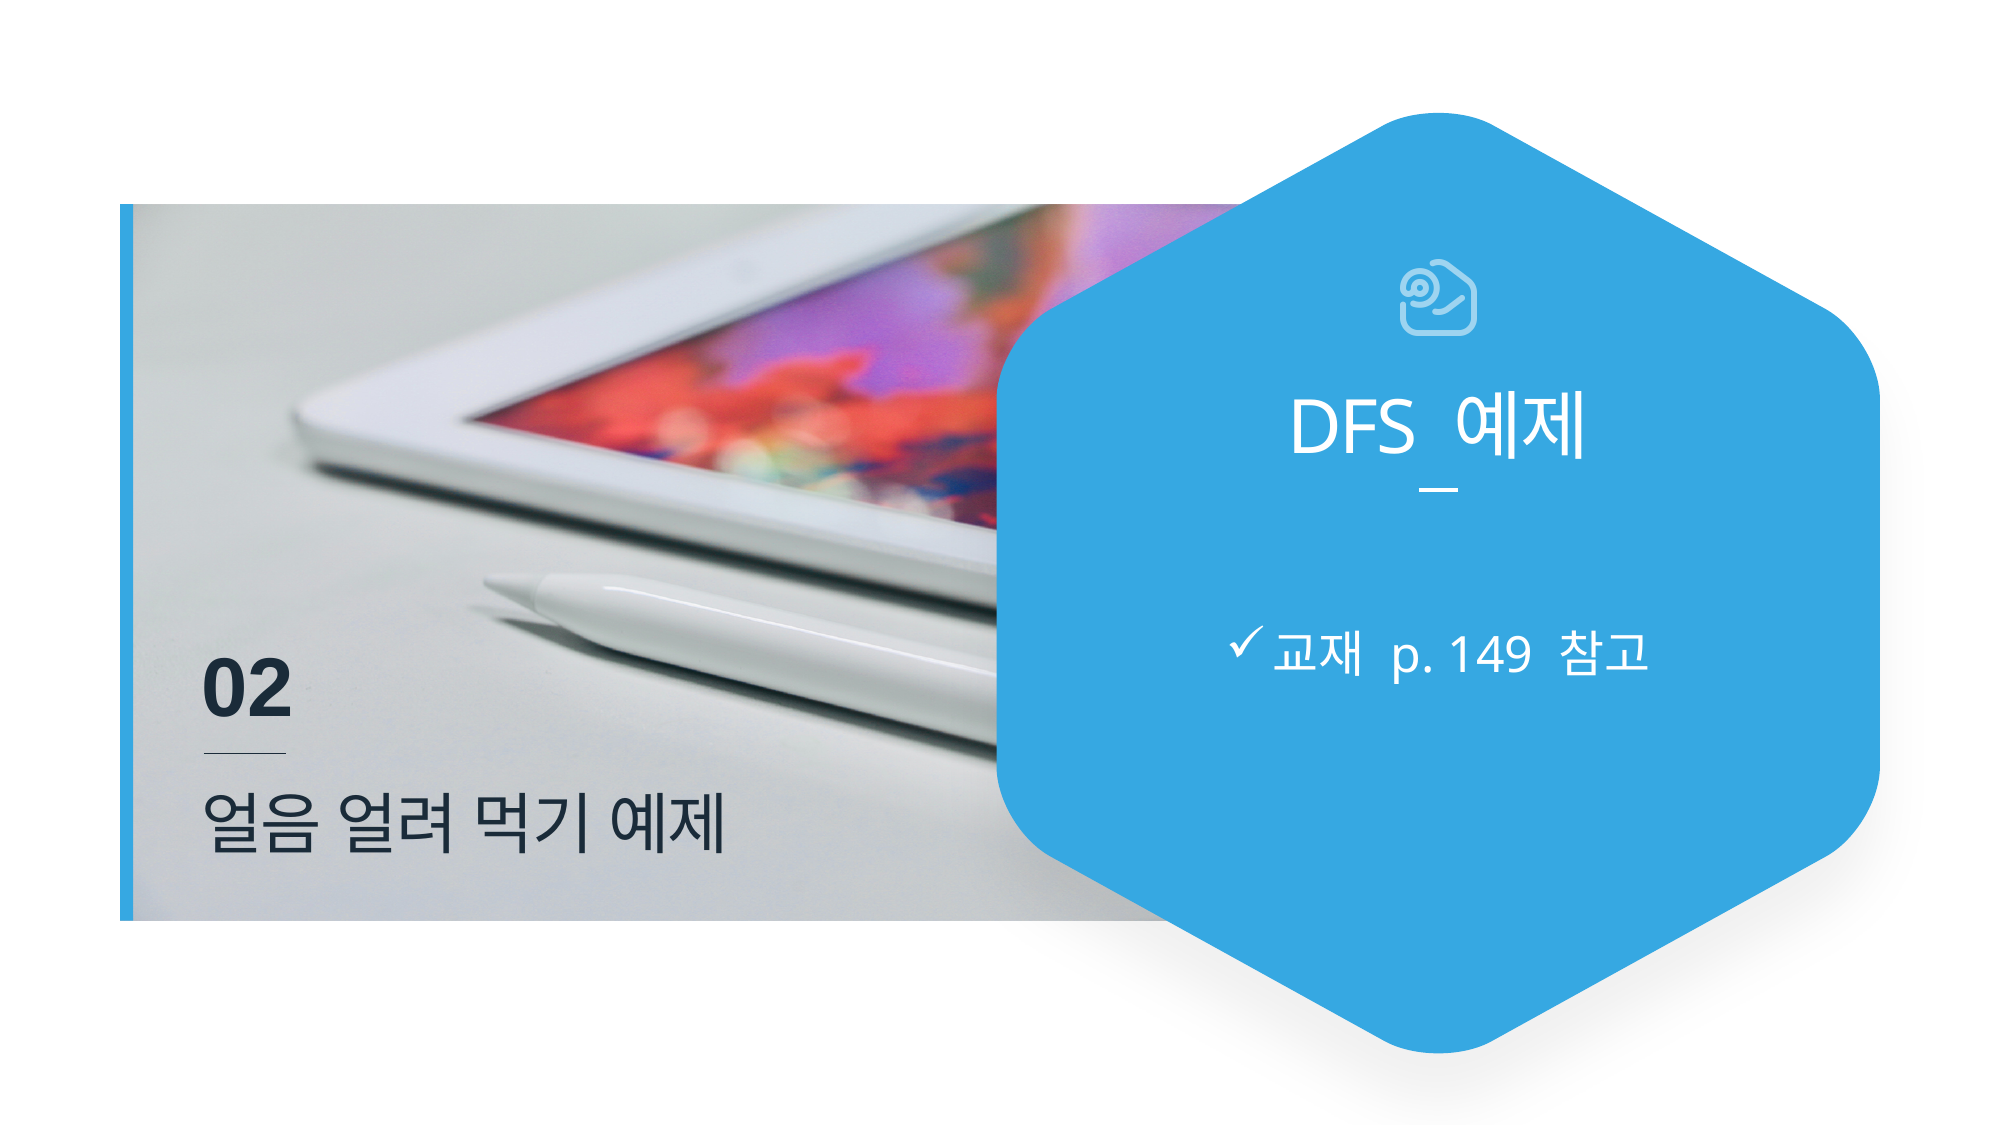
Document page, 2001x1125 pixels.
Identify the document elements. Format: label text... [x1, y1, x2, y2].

text_box [119, 203, 134, 922]
text_box DFS 예제 [1076, 388, 1801, 475]
text_box 02 [186, 626, 348, 741]
text_box [996, 112, 1880, 1054]
text_box [134, 204, 1239, 921]
picture [1399, 259, 1477, 336]
text_box 교재 p. 149 참고 [1210, 615, 1854, 750]
text_box 얼음 얼려 먹기 예제 [186, 790, 978, 869]
